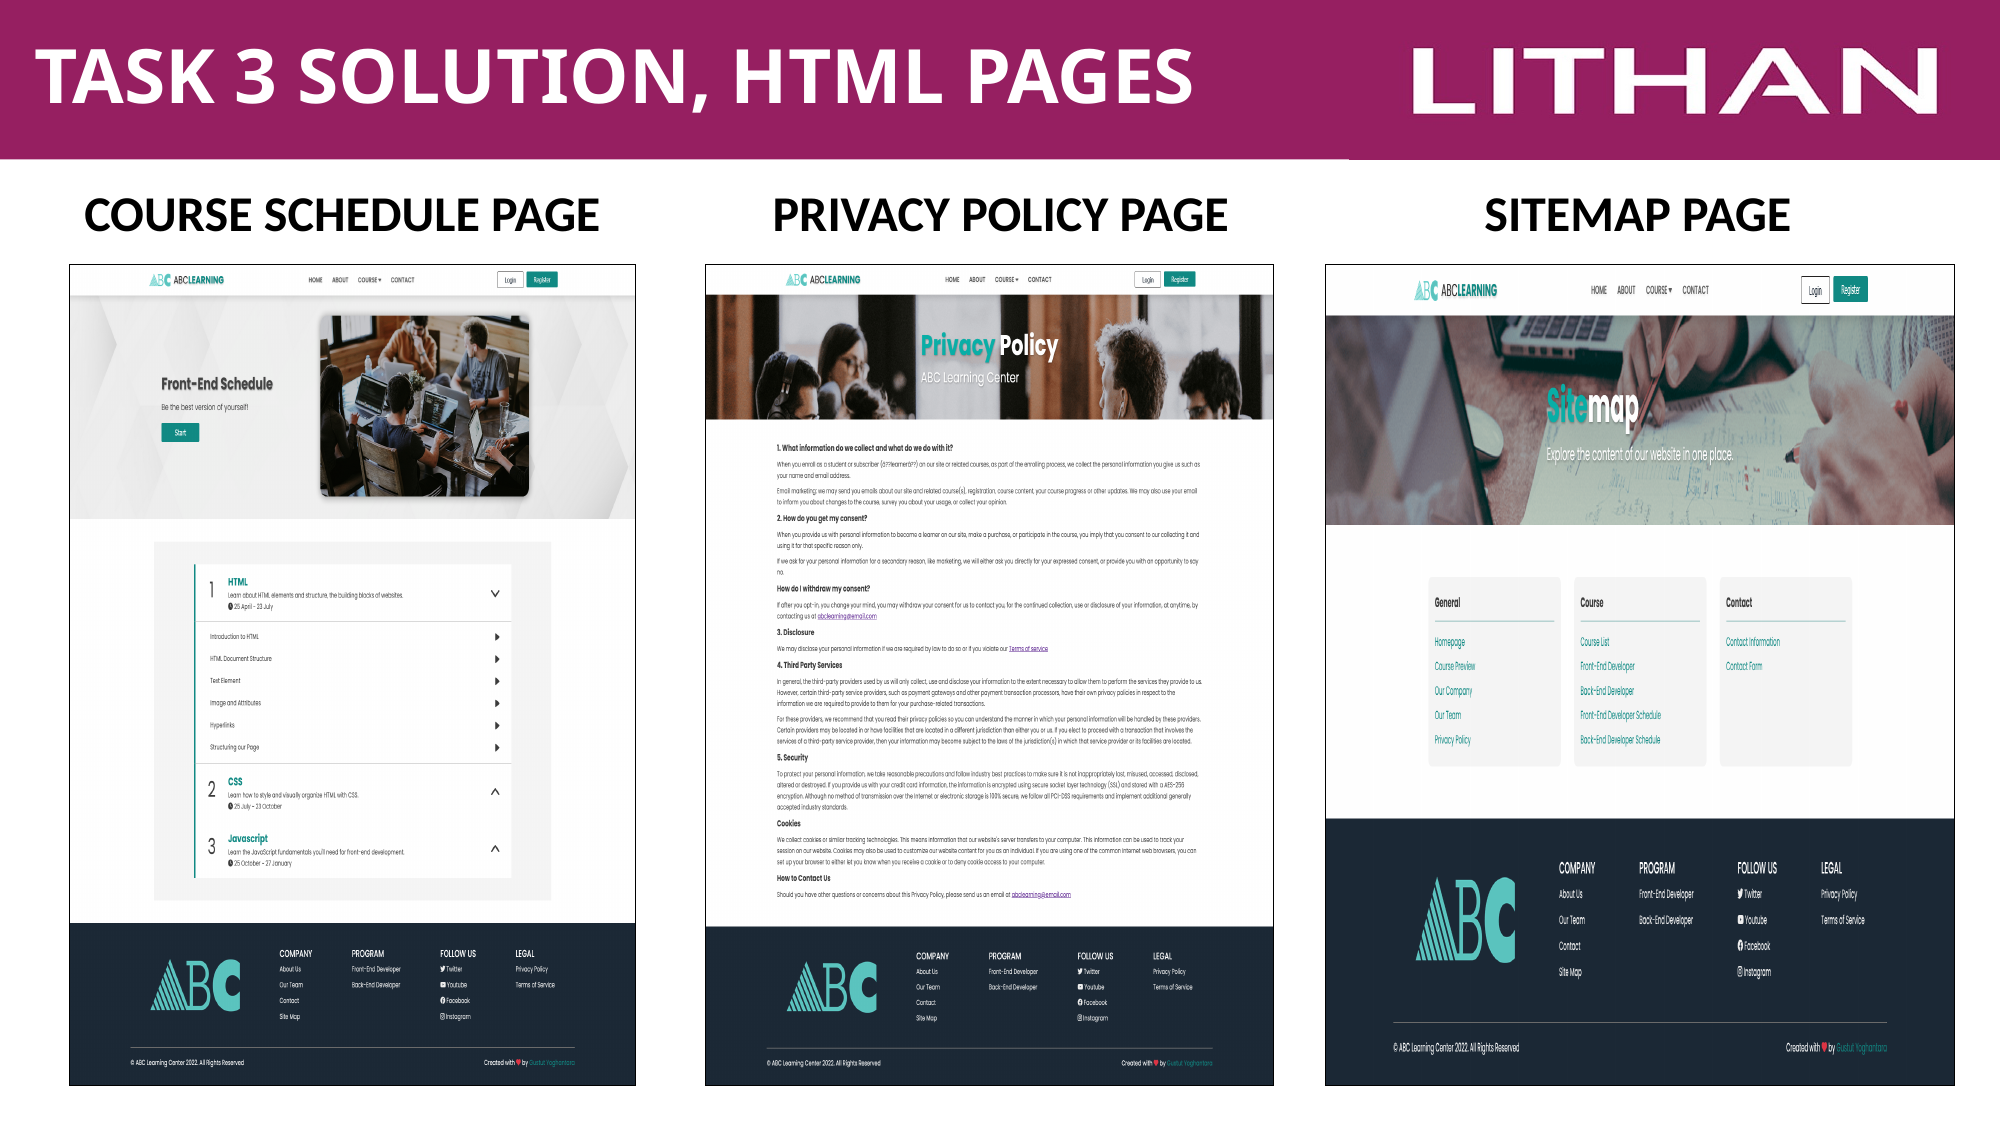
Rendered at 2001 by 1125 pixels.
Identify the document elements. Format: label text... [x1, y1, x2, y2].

picture [705, 264, 1274, 1086]
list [1349, 0, 2000, 160]
title TASK 3 SOLUTION, HTML PAGES [0, 0, 1349, 159]
picture [1324, 264, 1955, 1086]
picture [69, 264, 636, 1086]
text_box COURSE SCHEDULE PAGE [69, 174, 636, 249]
text_box [0, 159, 2000, 1125]
text_box PRIVACY POLICY PAGE [757, 174, 1246, 249]
text_box SITEMAP PAGE [1469, 174, 1810, 249]
